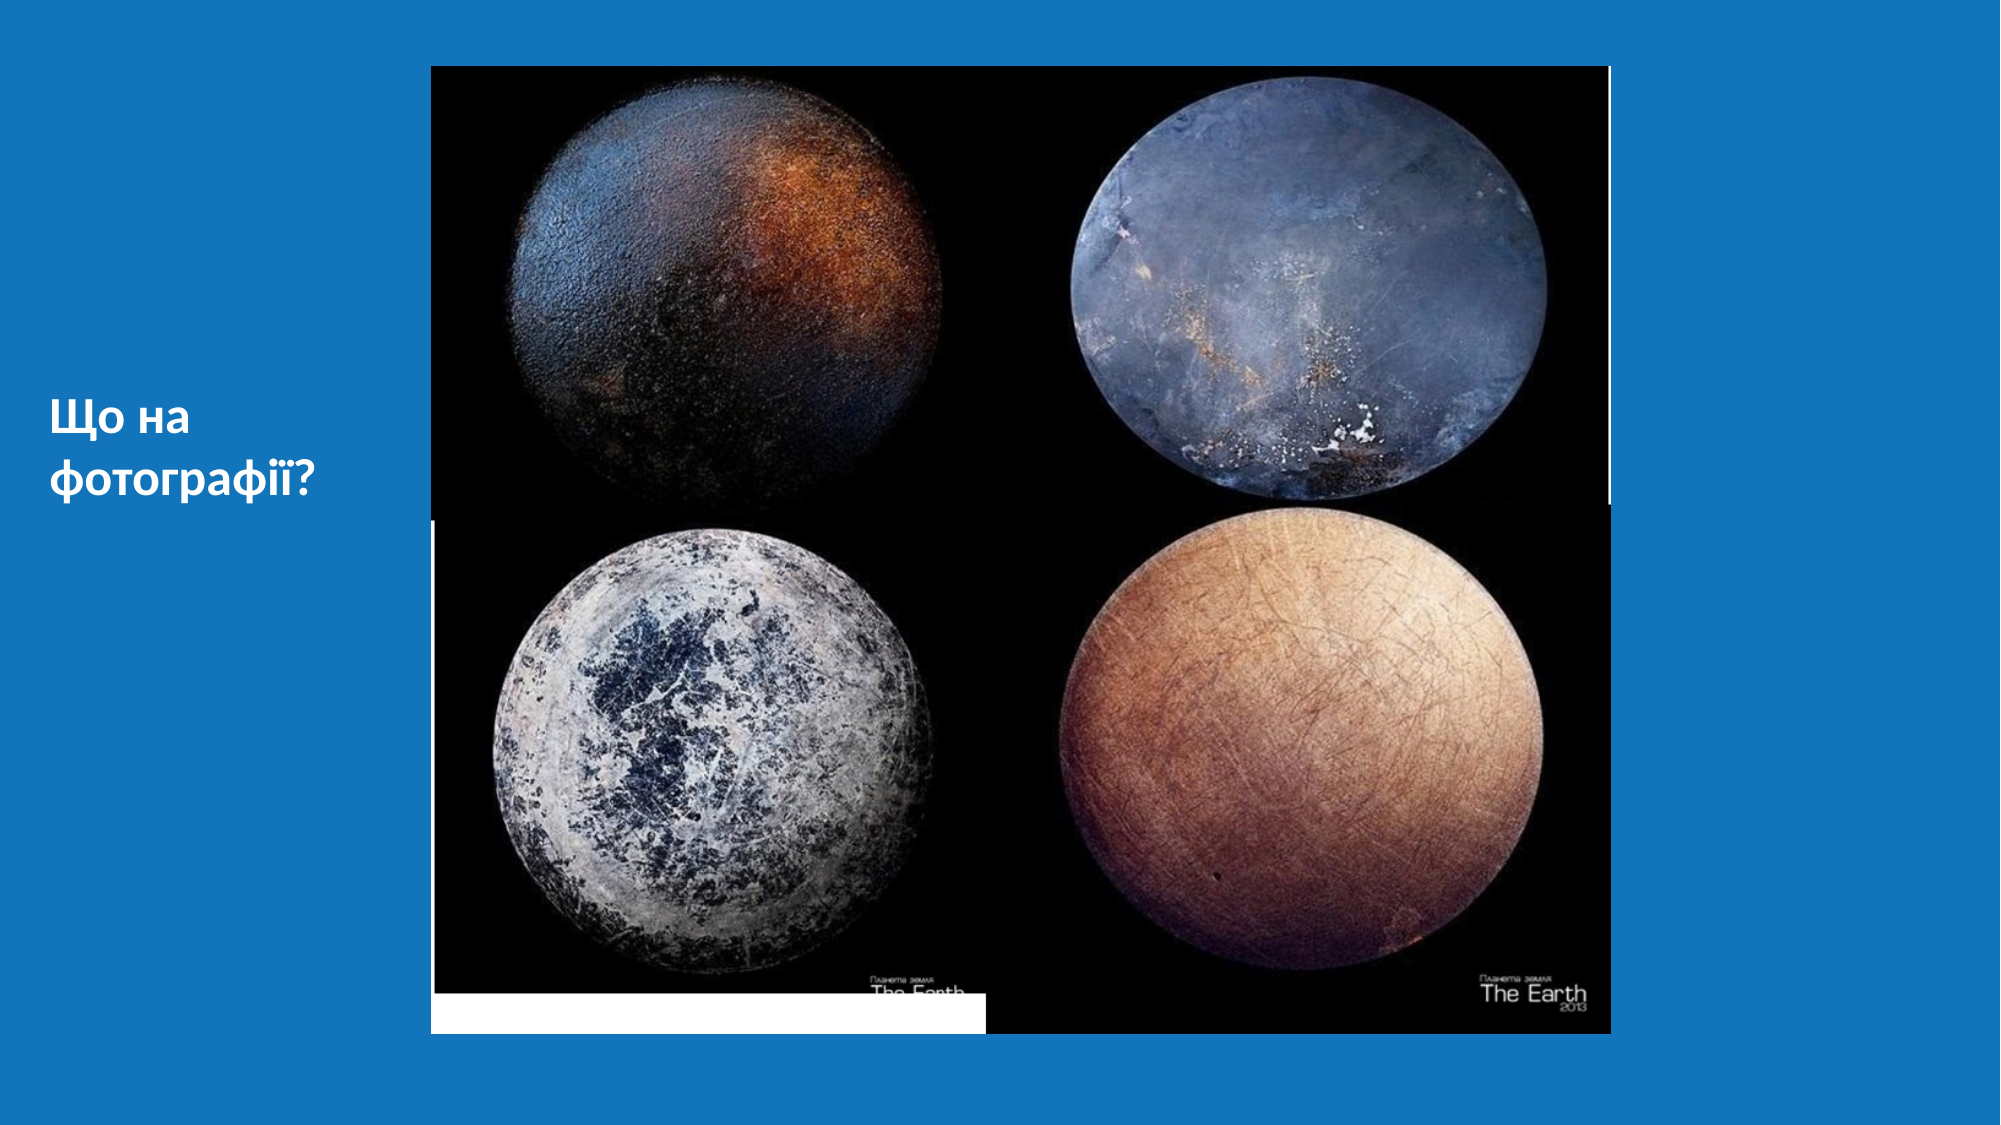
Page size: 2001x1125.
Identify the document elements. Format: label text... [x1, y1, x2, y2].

text_box Що на фотографії? [34, 366, 400, 521]
picture [430, 66, 1611, 1034]
